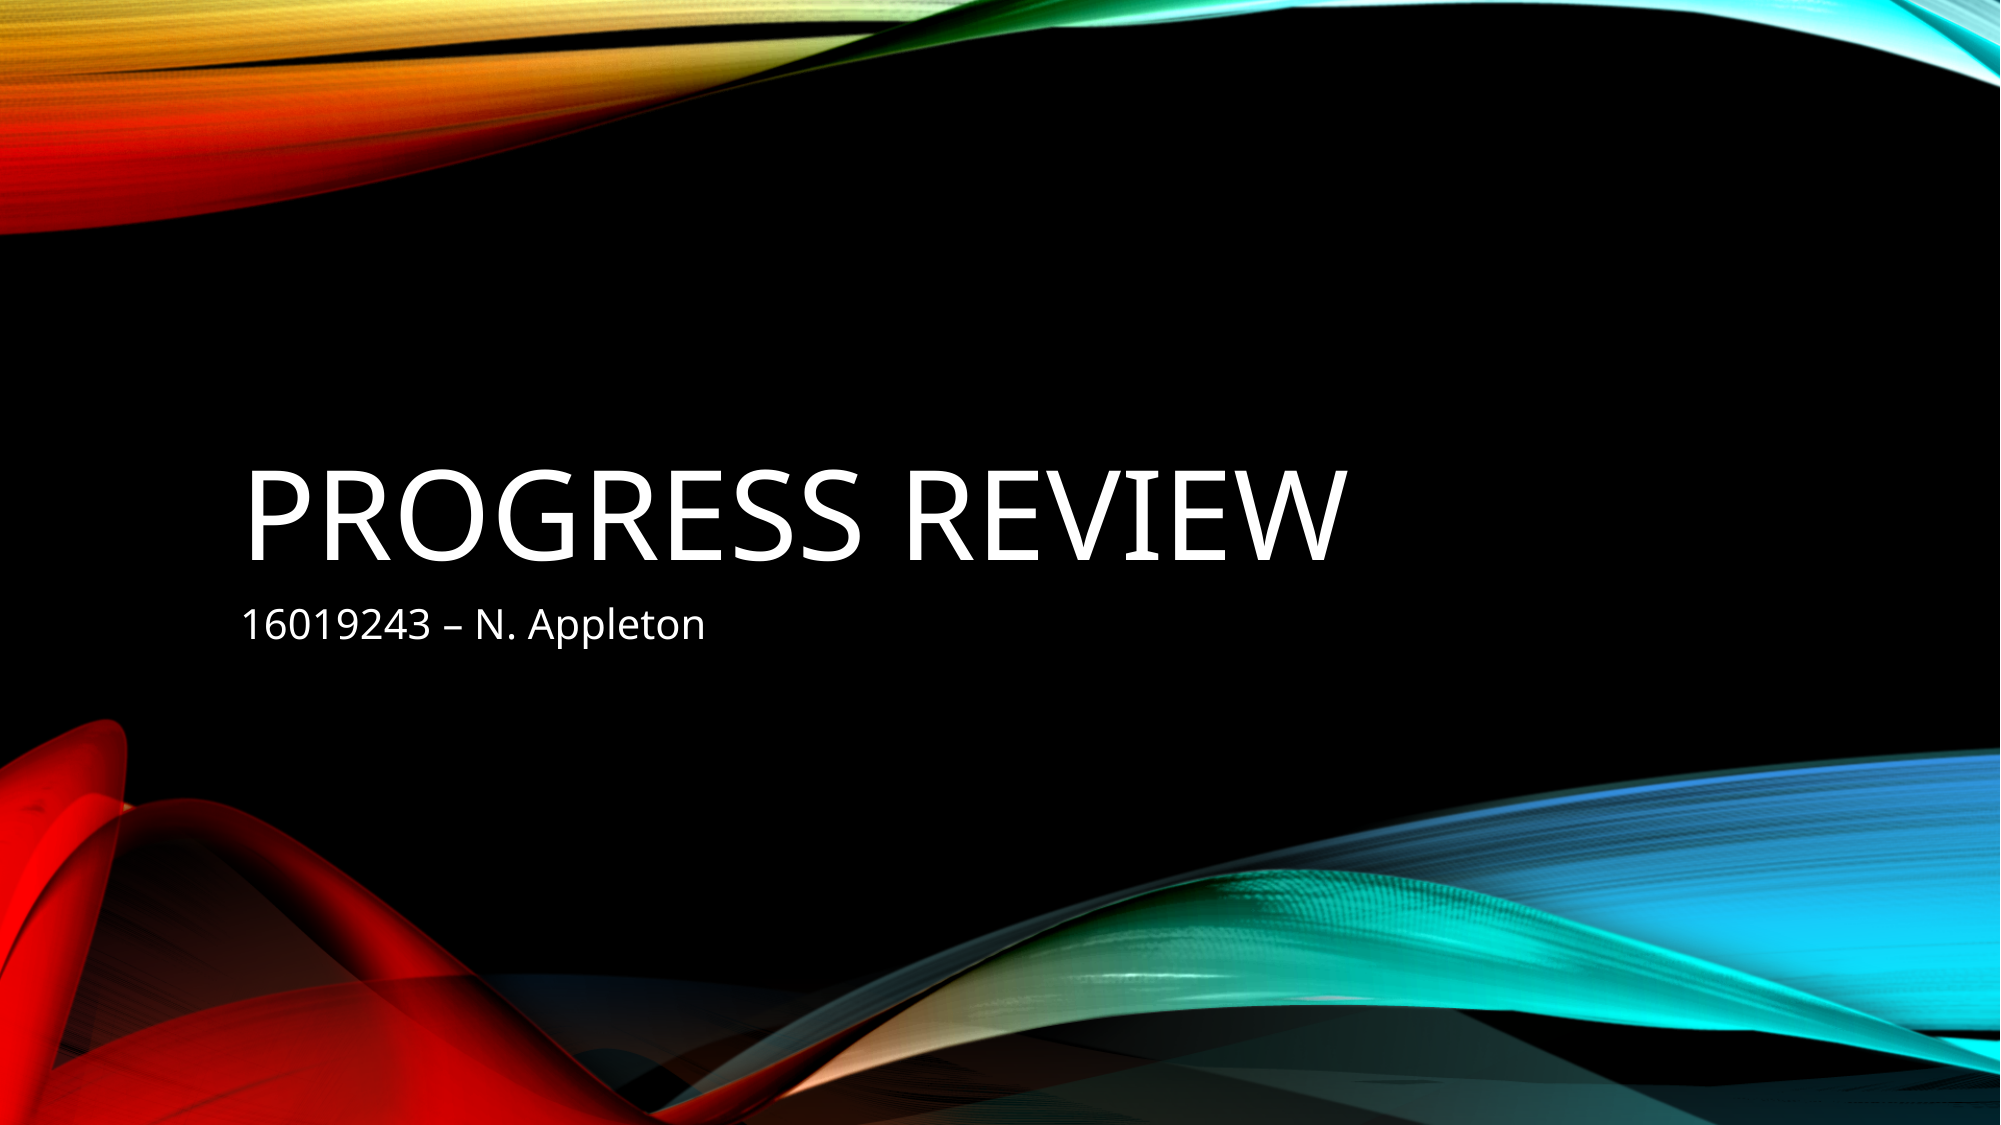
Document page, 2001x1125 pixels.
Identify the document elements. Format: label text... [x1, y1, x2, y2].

picture [0, 717, 2000, 1125]
picture [0, 0, 2000, 237]
title Progress Review [225, 295, 1775, 595]
subtitle 16019243 – N. Appleton [225, 595, 1775, 709]
